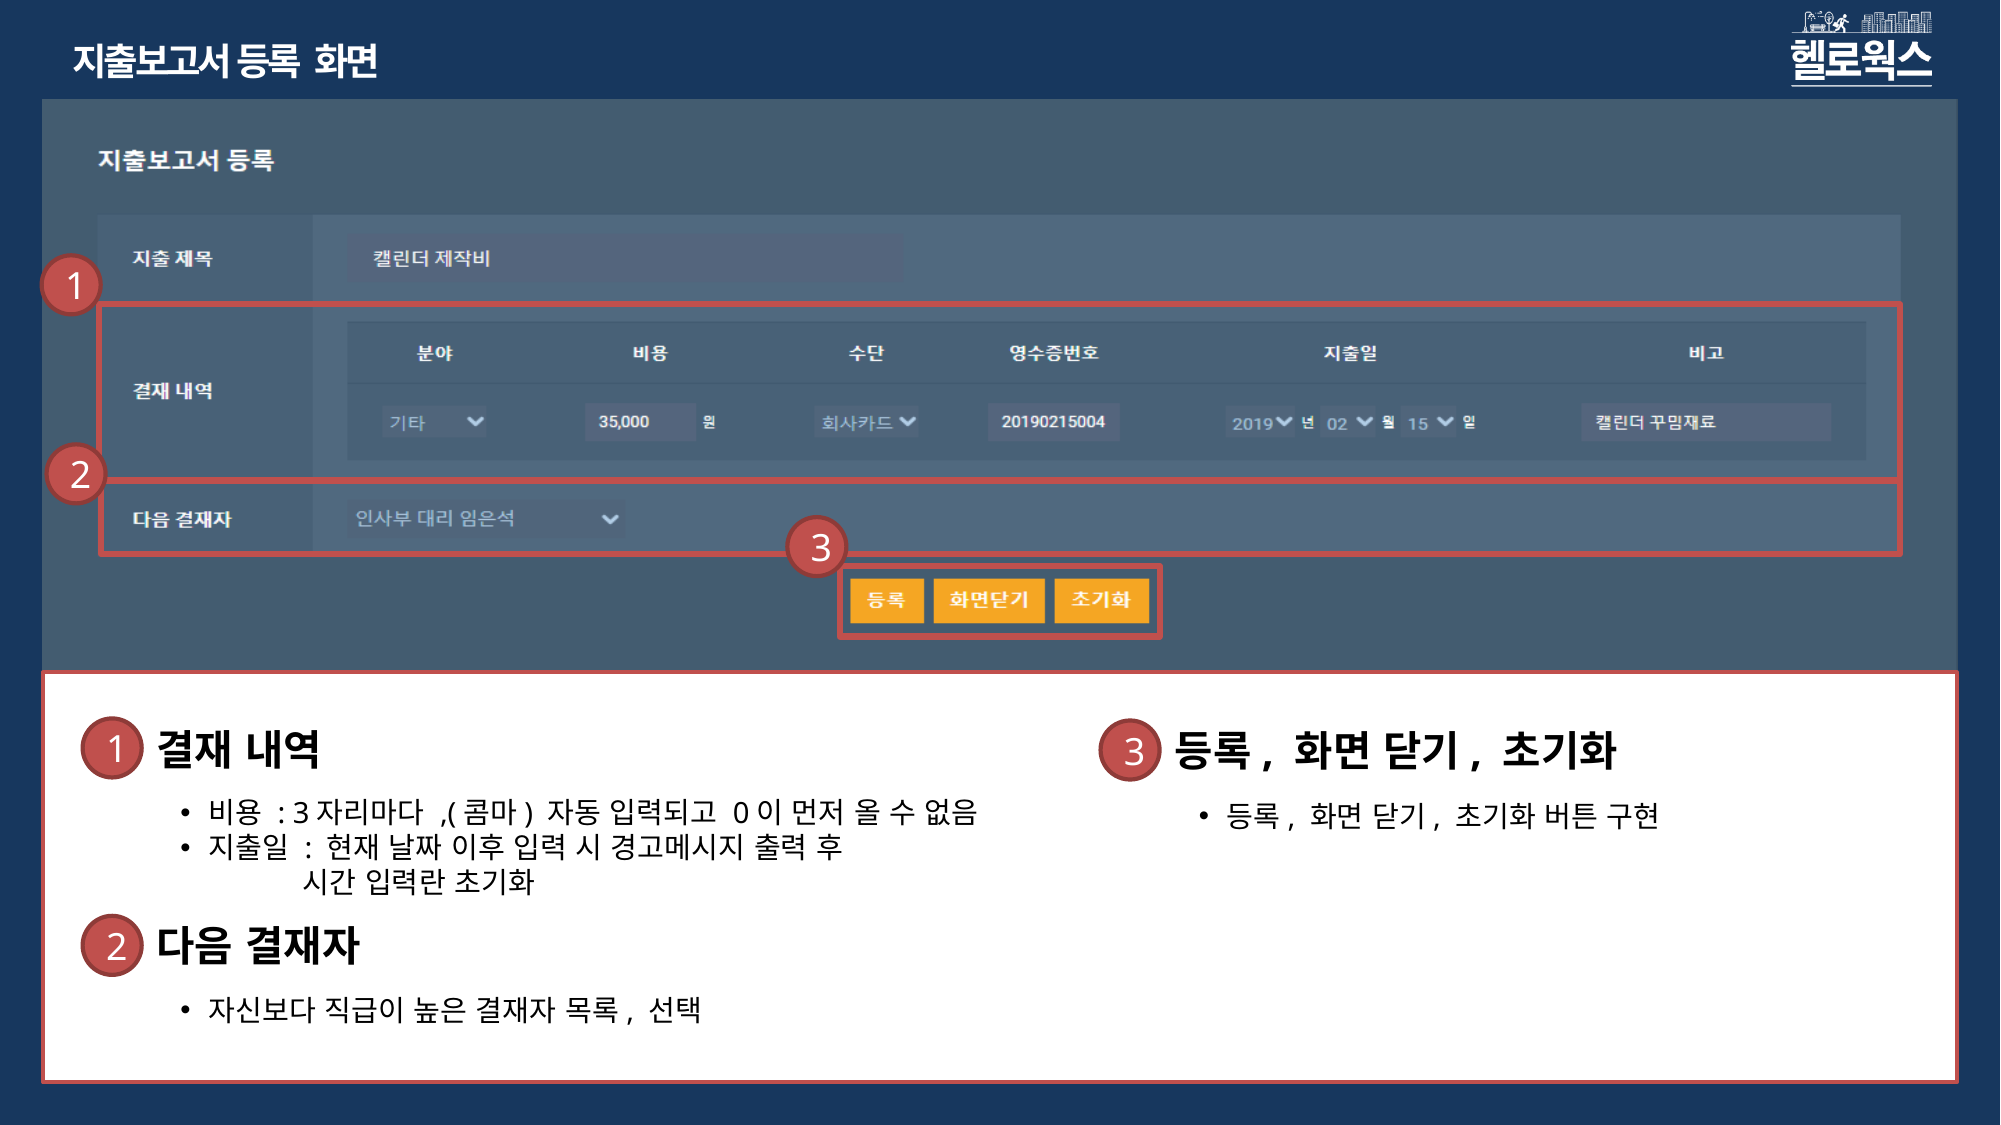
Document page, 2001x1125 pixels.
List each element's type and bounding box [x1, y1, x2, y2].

text_box [39, 98, 1959, 1084]
text_box [31, 30, 422, 91]
picture [1791, 11, 1932, 91]
picture [42, 99, 1958, 673]
